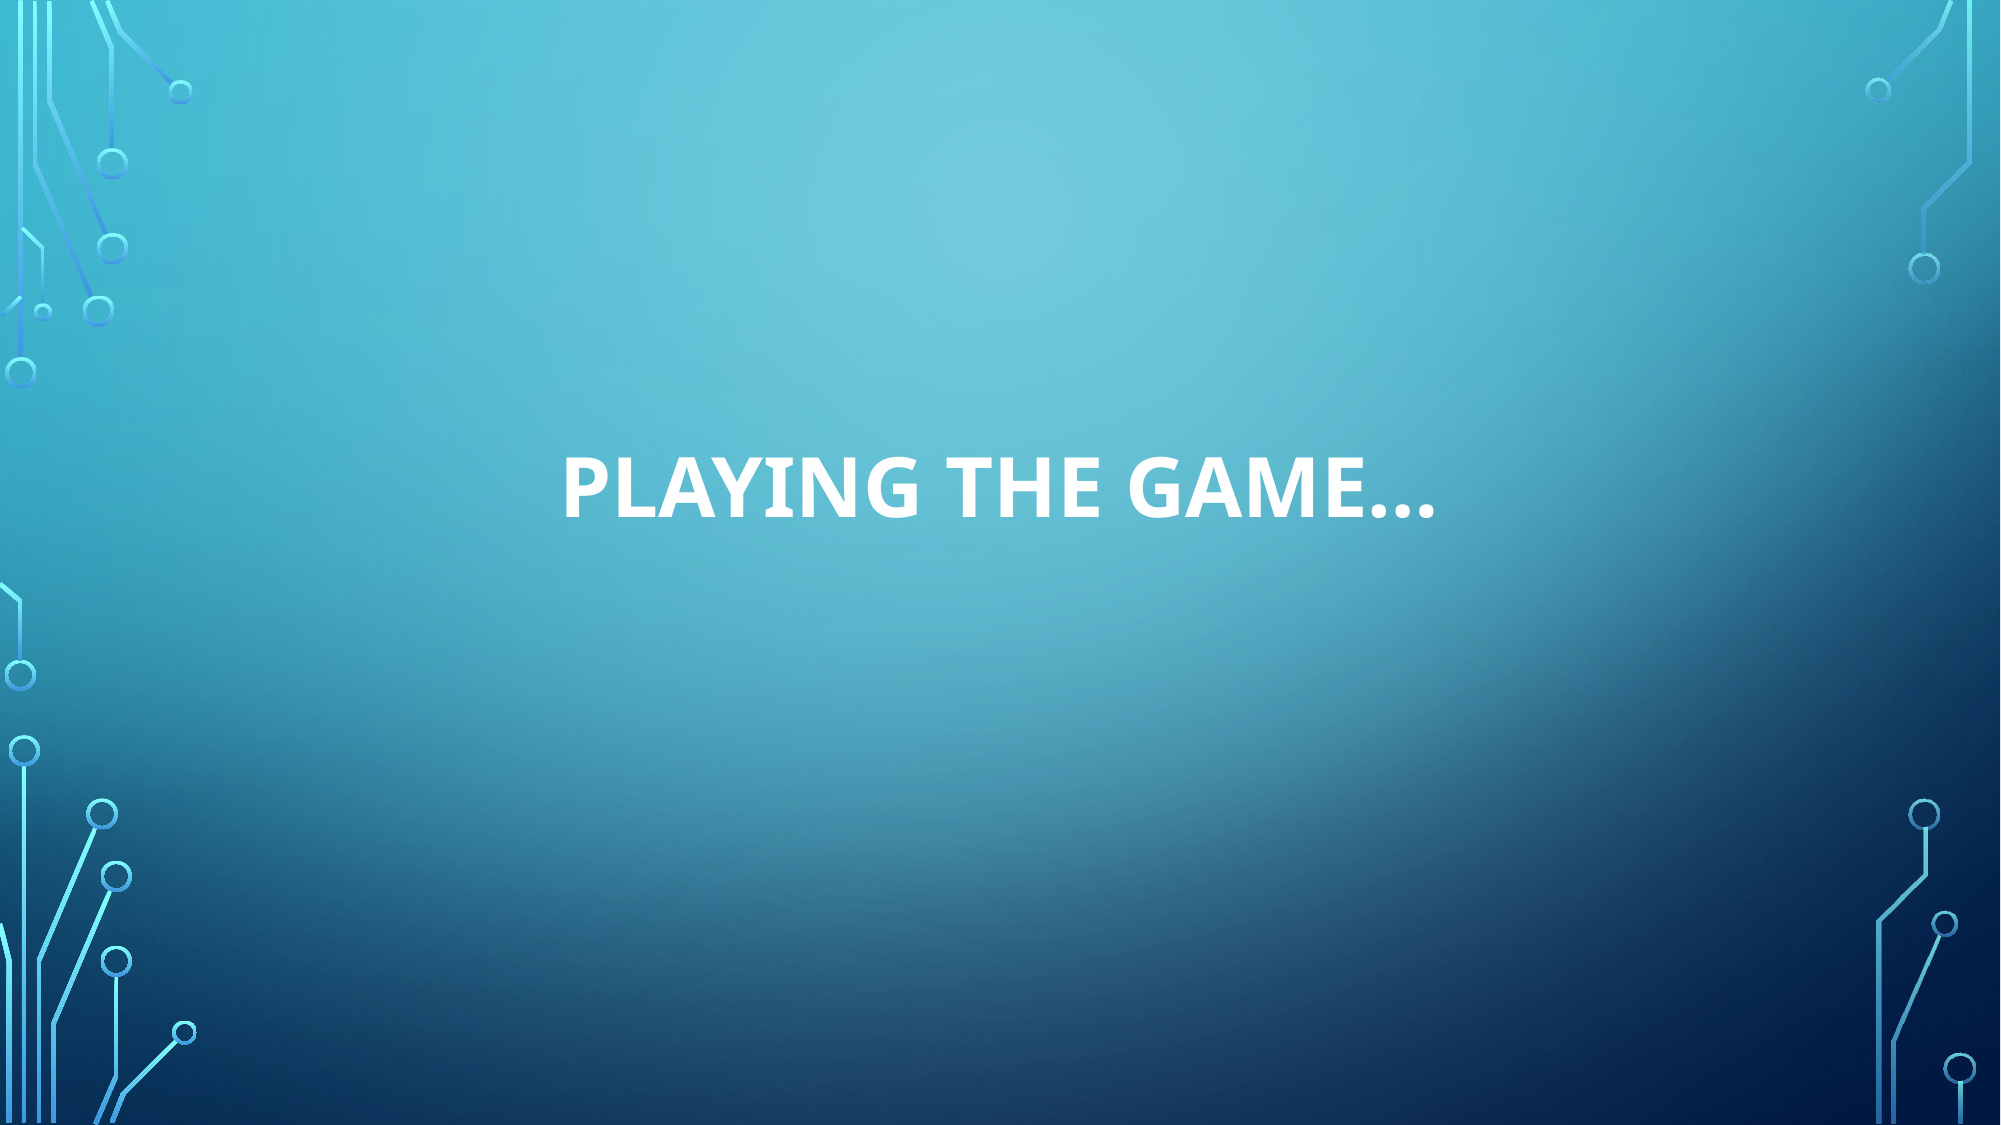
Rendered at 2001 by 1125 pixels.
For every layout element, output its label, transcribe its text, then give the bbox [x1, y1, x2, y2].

title PLAYING THE GAME… [187, 369, 1813, 612]
